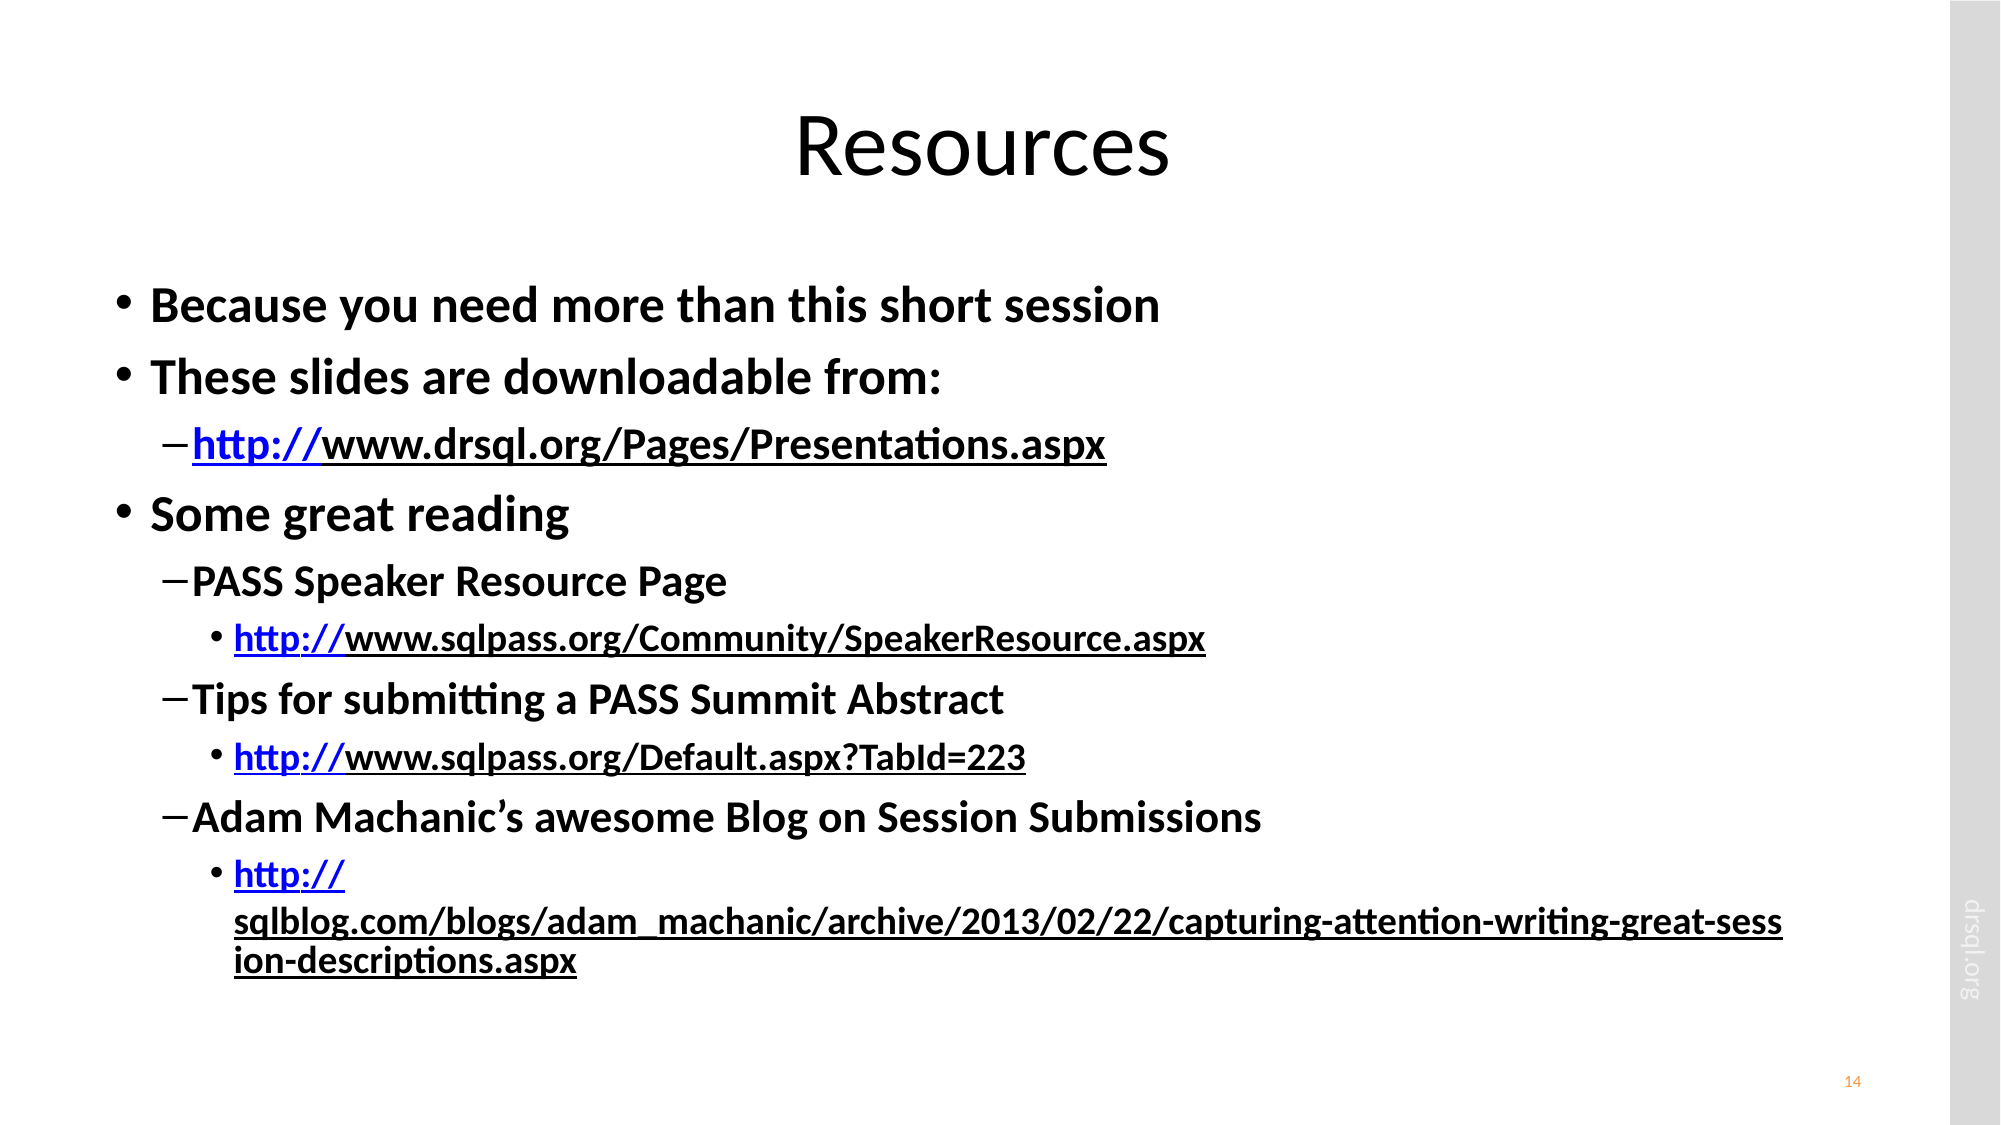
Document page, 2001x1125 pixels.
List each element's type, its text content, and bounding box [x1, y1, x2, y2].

title Resources [99, 45, 1867, 233]
list Because you need more than this short session These slides are downloadable from: http://www.drsql.org/Pages/Presentations.aspx Some great reading PASS Speaker Resource Page http://www.sqlpass.org/Community/SpeakerResource.aspx Tips for submitting a PASS Summit Abstract http://www.sqlpass.org/Default.aspx?TabId=223 Adam Machanic’s awesome Blog on Session Submissions http://sqlblog.com/blogs/adam_machanic/archive/2013/02/22/capturing-attention-writing-great-session-descriptions.aspx [99, 262, 1800, 1005]
